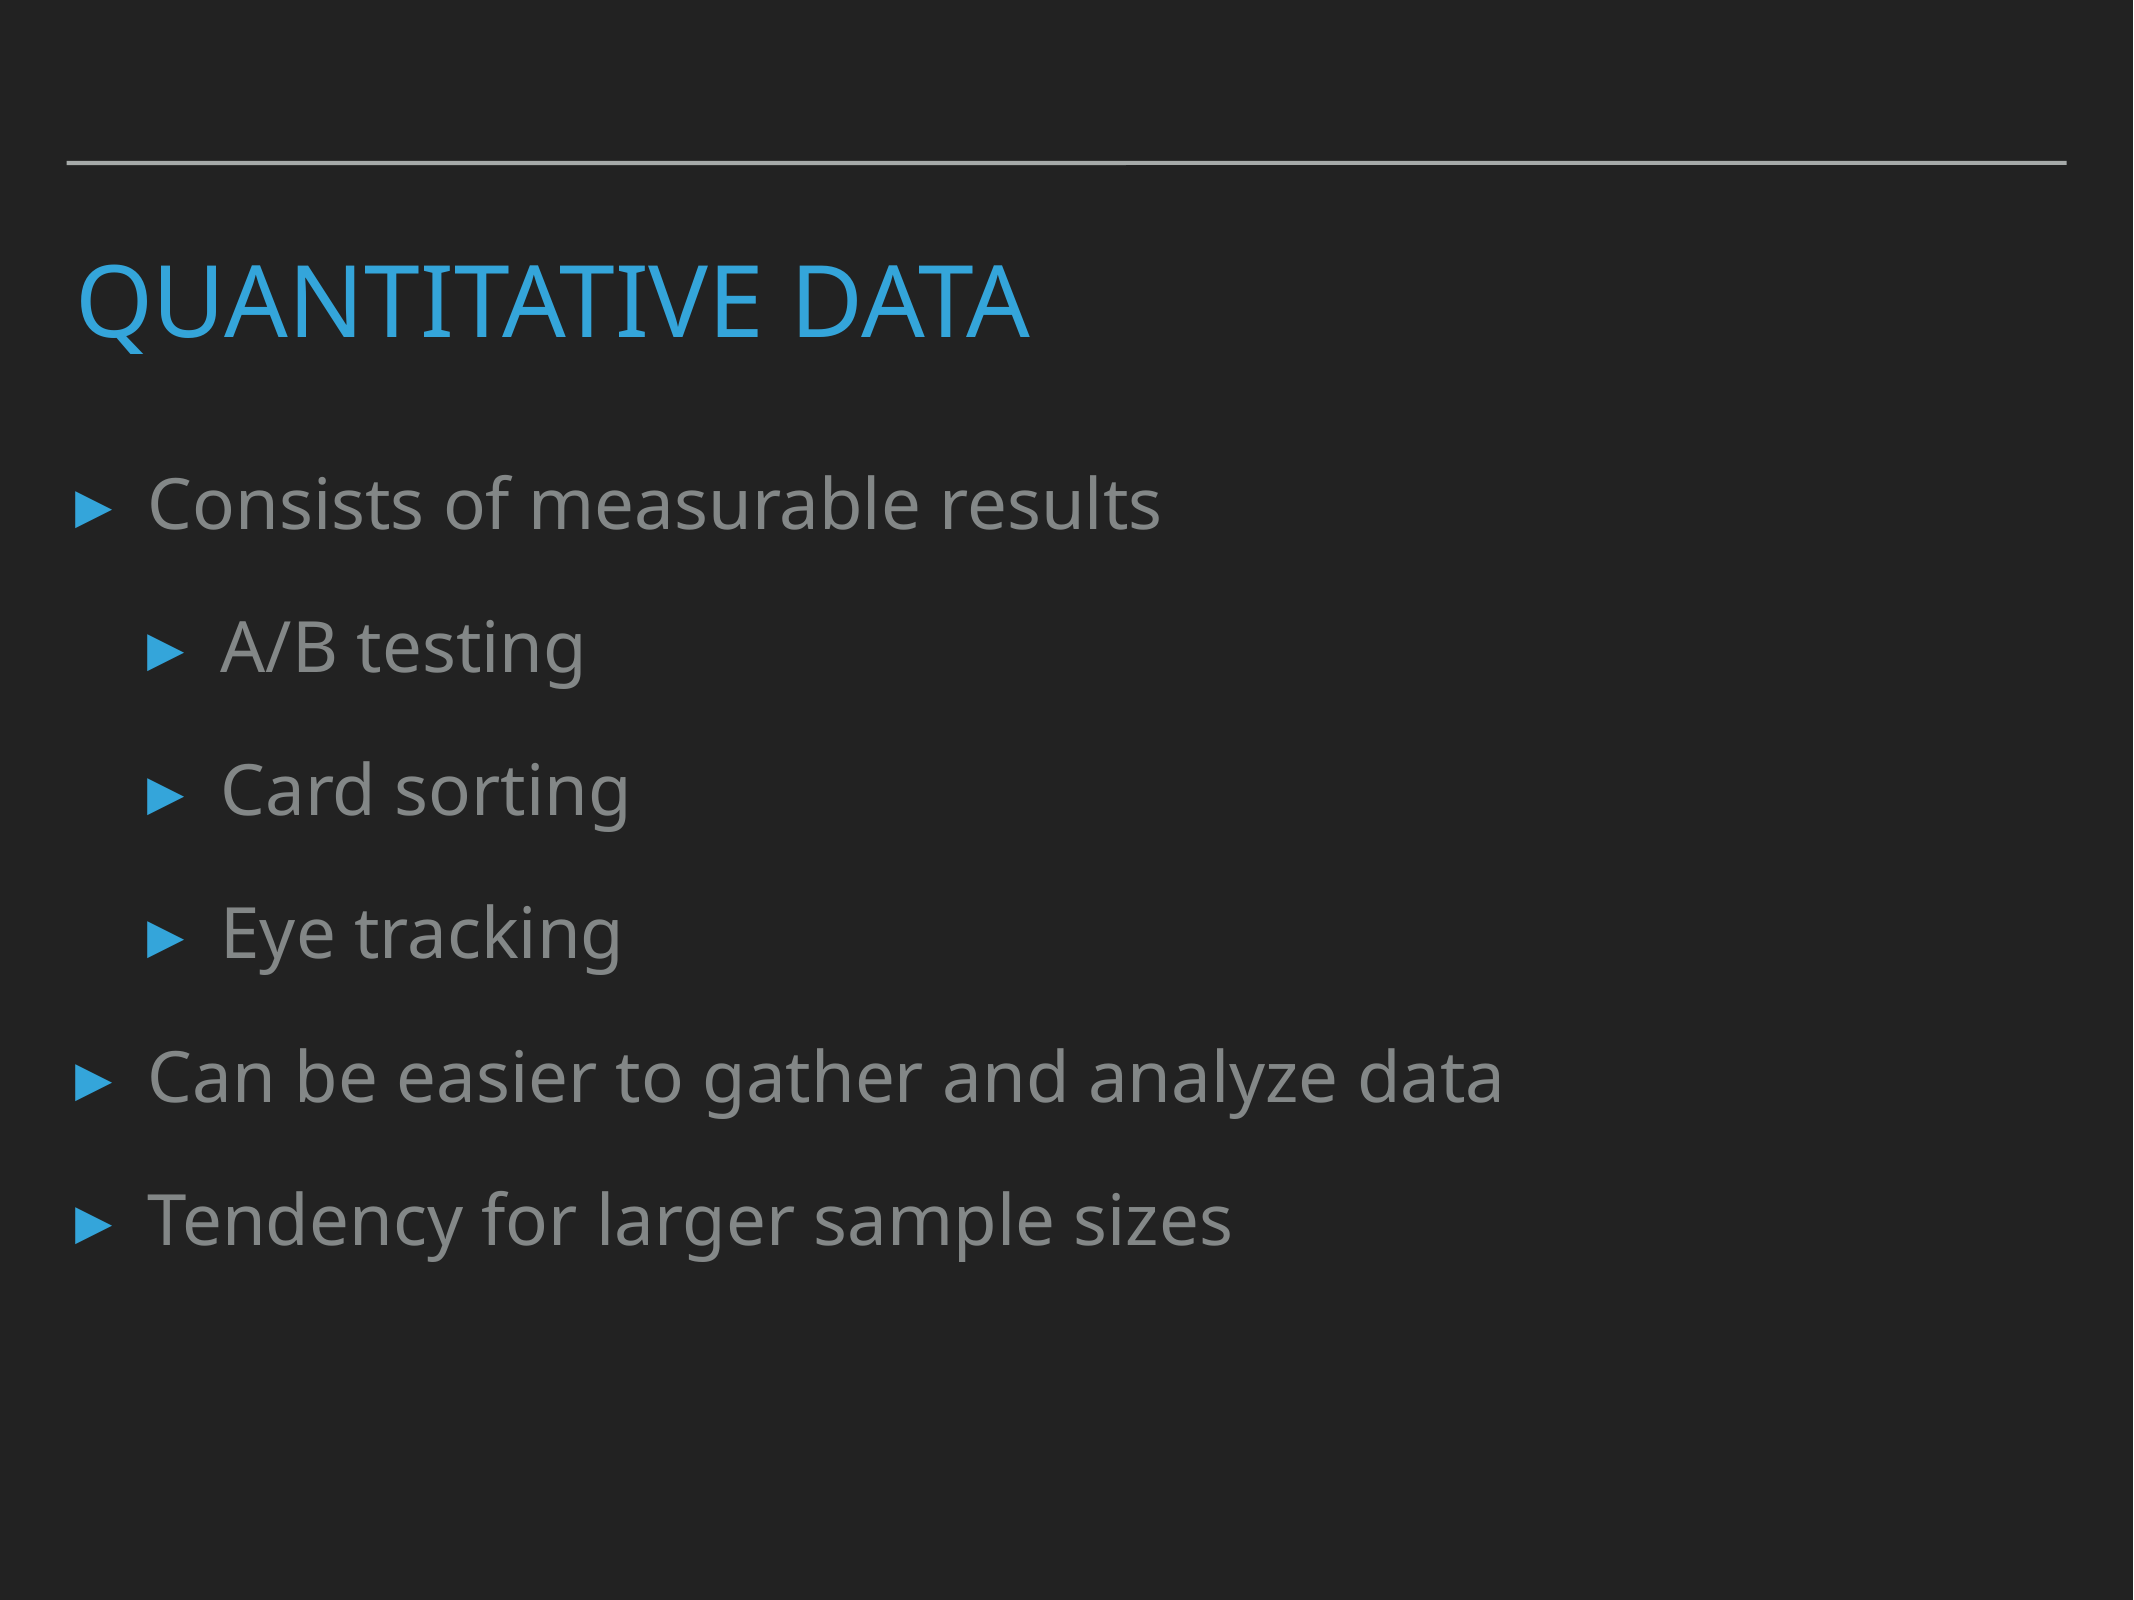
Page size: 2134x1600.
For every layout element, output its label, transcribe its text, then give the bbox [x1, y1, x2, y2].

list Consists of measurable results A/B testing Card sorting Eye tracking Can be easier to gather and analyze data Tendency for larger sample sizes [66, 449, 2068, 1453]
title Quantitative Data [66, 251, 2068, 372]
